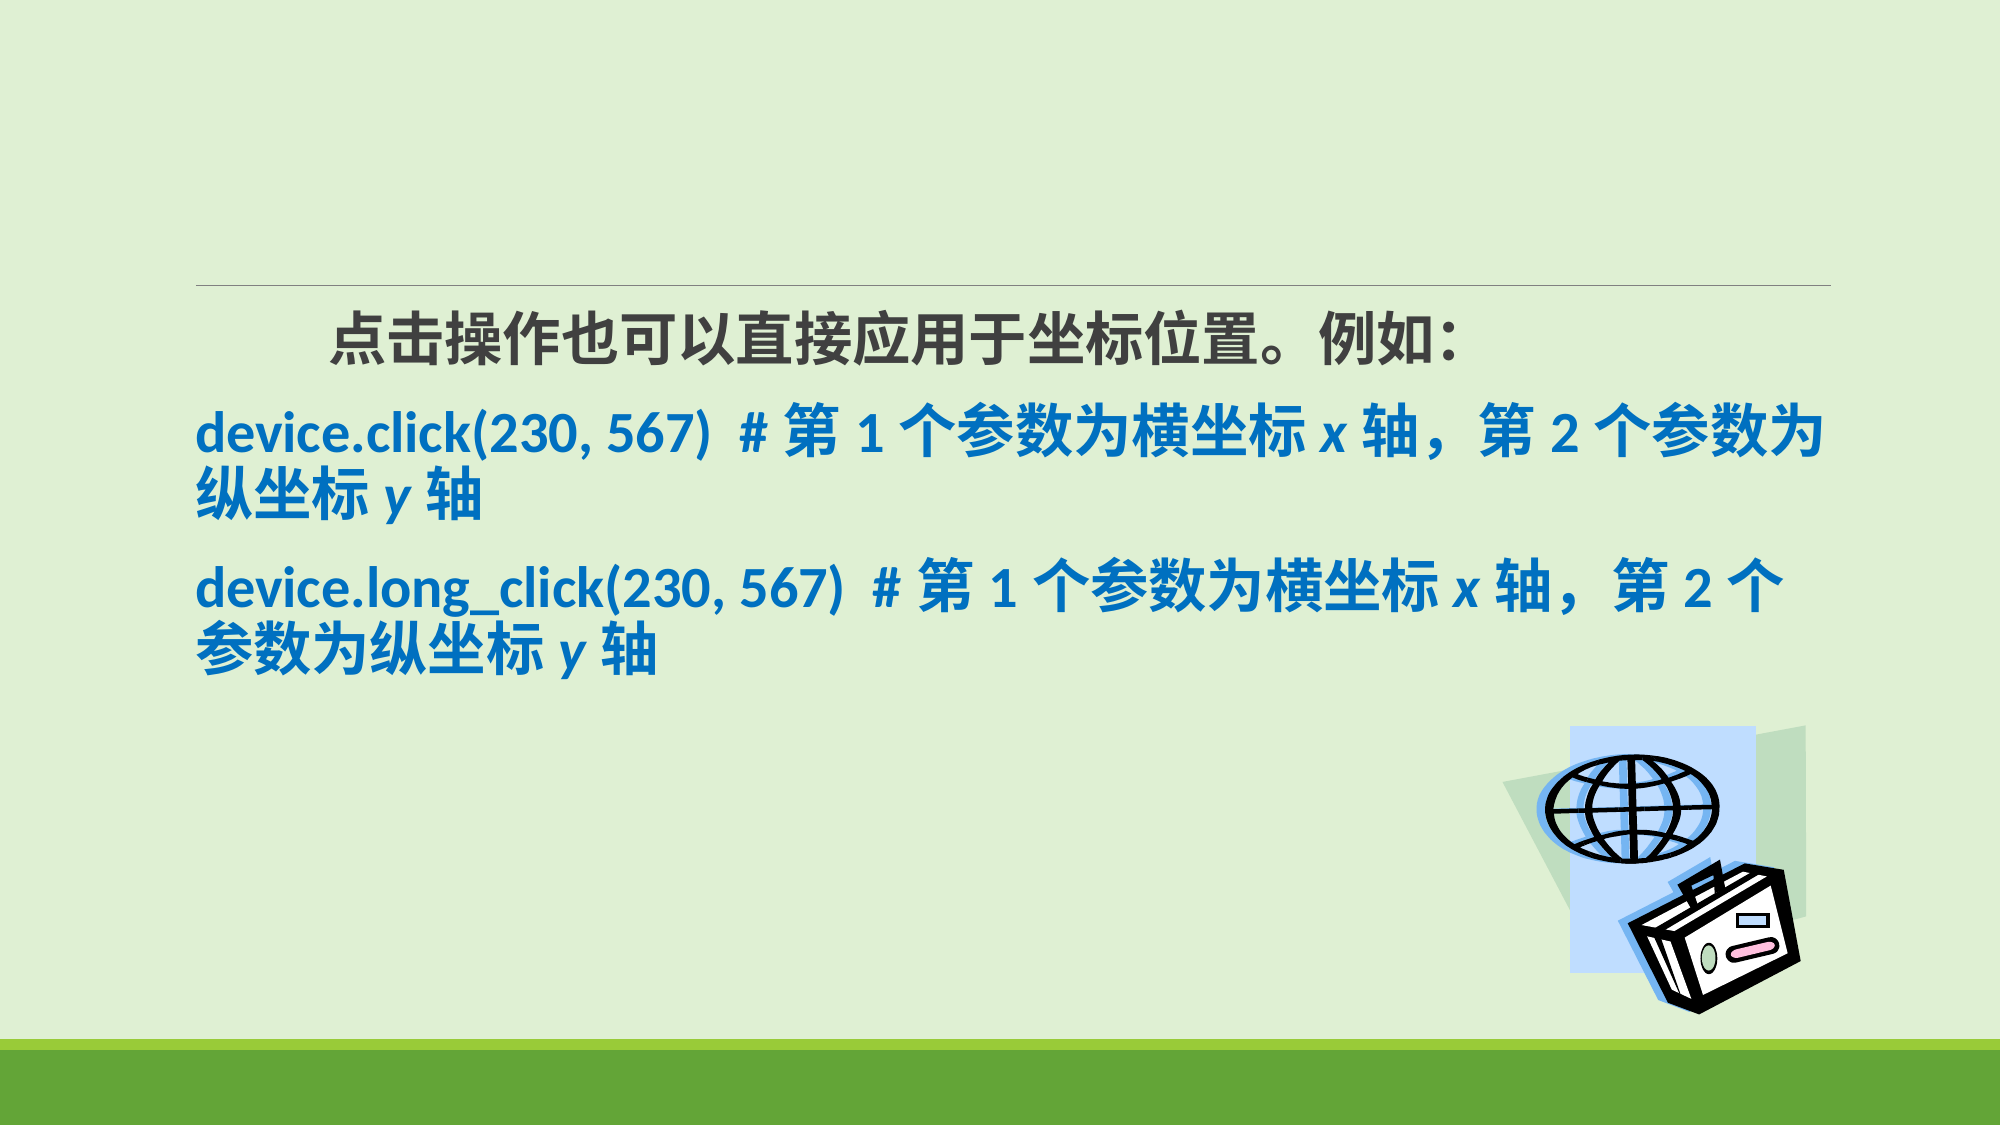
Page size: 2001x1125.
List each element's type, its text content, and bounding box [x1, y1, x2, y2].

list 点击操作也可以直接应用于坐标位置。例如： device.click(230, 567) #第1个参数为横坐标x轴，第2个参数为纵坐标y轴 device.long_click(230, 567) #第1个参数为横坐标x轴，第2个参数为纵坐标y轴 [180, 302, 1830, 963]
picture [1501, 724, 1807, 1015]
